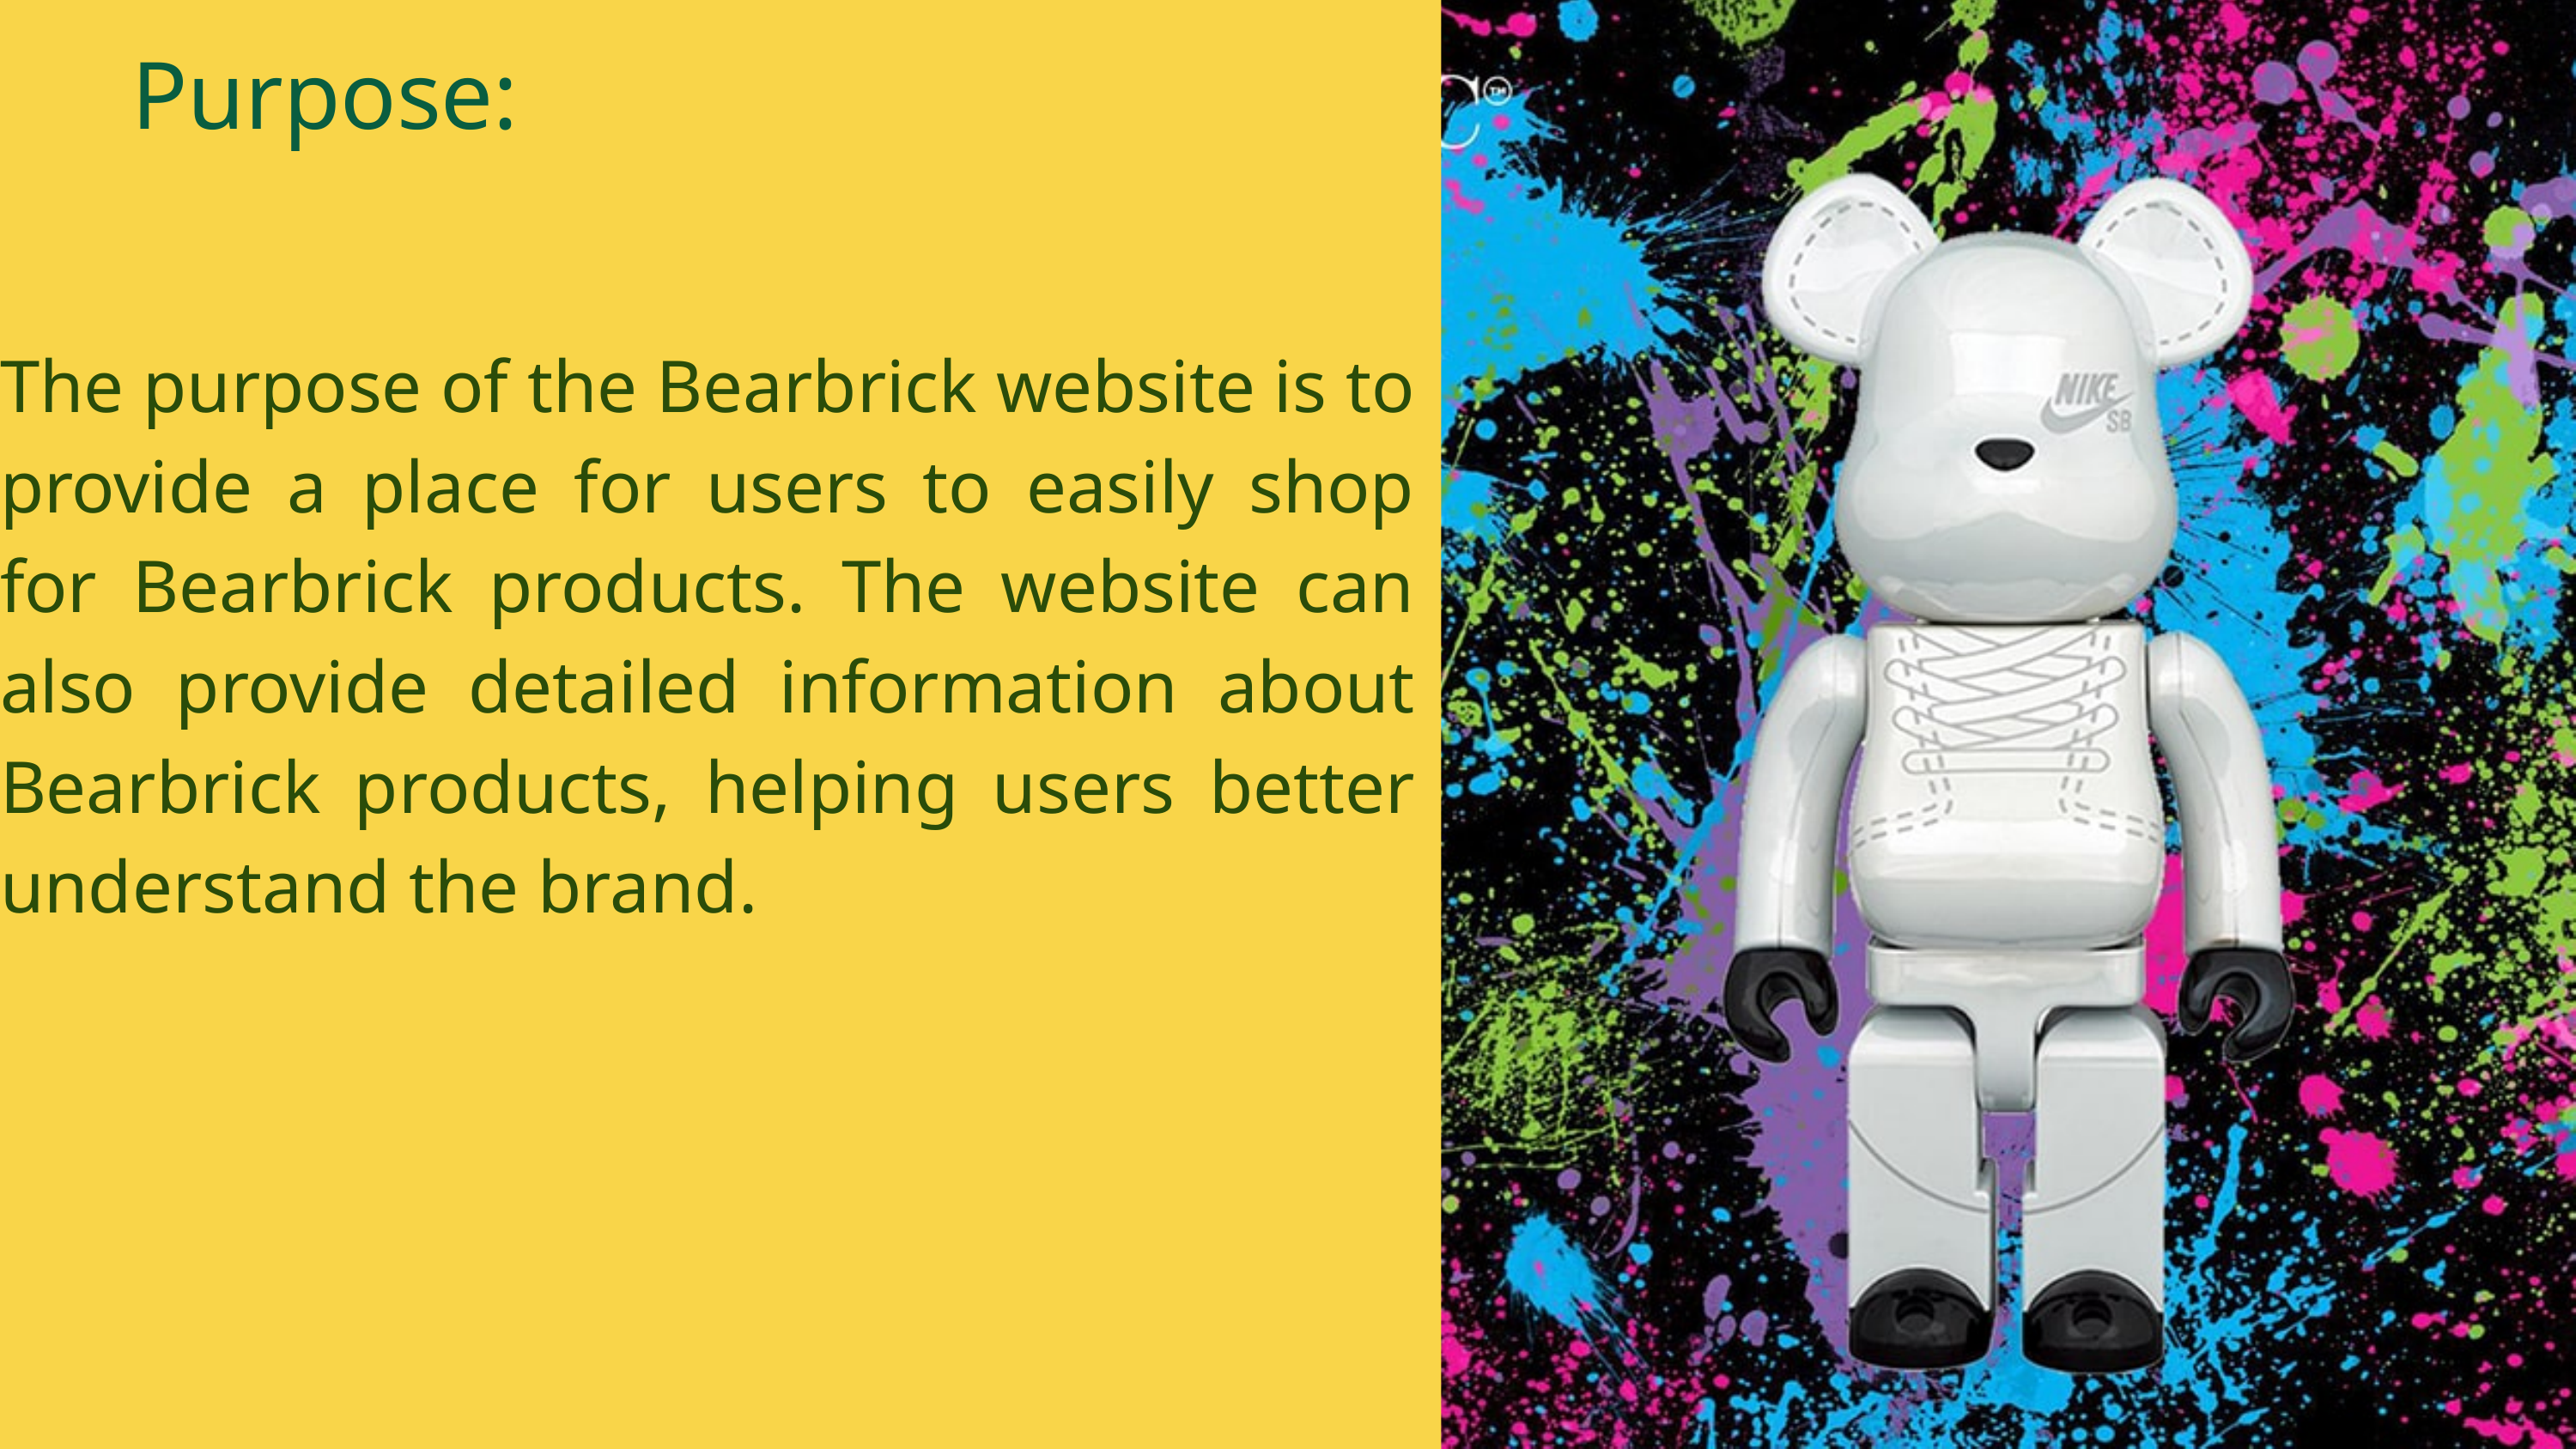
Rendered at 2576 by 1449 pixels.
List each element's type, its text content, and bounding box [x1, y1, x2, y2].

text_box The purpose of the Bearbrick website is to provide a place for users to easily shop for Bearbrick products. The website can also provide detailed information about Bearbrick products, helping users better understand the brand. [0, 326, 1417, 928]
text_box Purpose: [58, 17, 641, 148]
text_box [1441, 0, 2576, 1449]
